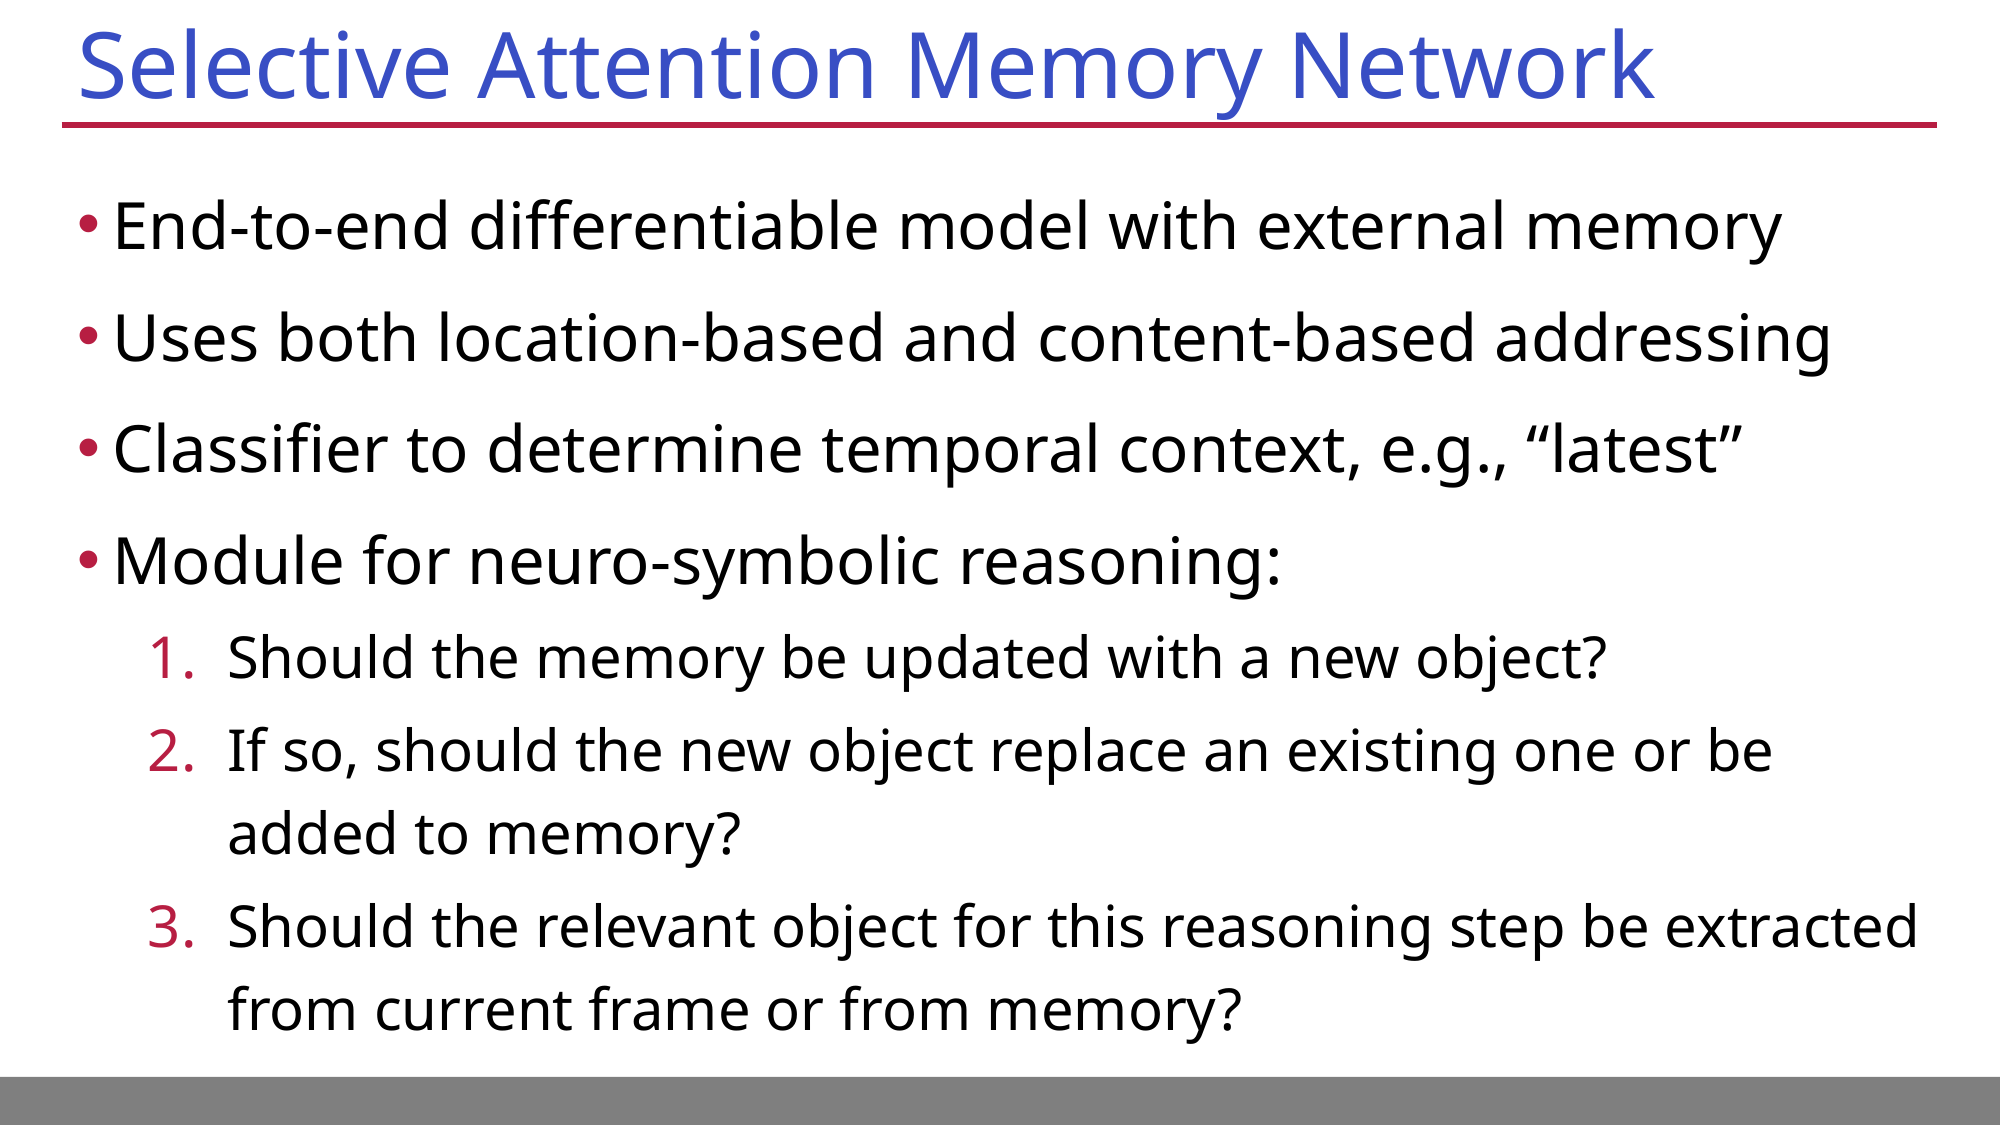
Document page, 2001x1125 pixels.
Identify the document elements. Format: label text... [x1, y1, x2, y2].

list End-to-end differentiable model with external memory Uses both location-based and content-based addressing Classifier to determine temporal context, e.g., “latest” Module for neuro-symbolic reasoning: Should the memory be updated with a new object? If so, should the new object replace an existing one or be added to memory? Should the relevant object for this reasoning step be extracted from current frame or from memory? [62, 160, 1938, 1062]
title Selective Attention Memory Network [62, 11, 1938, 122]
